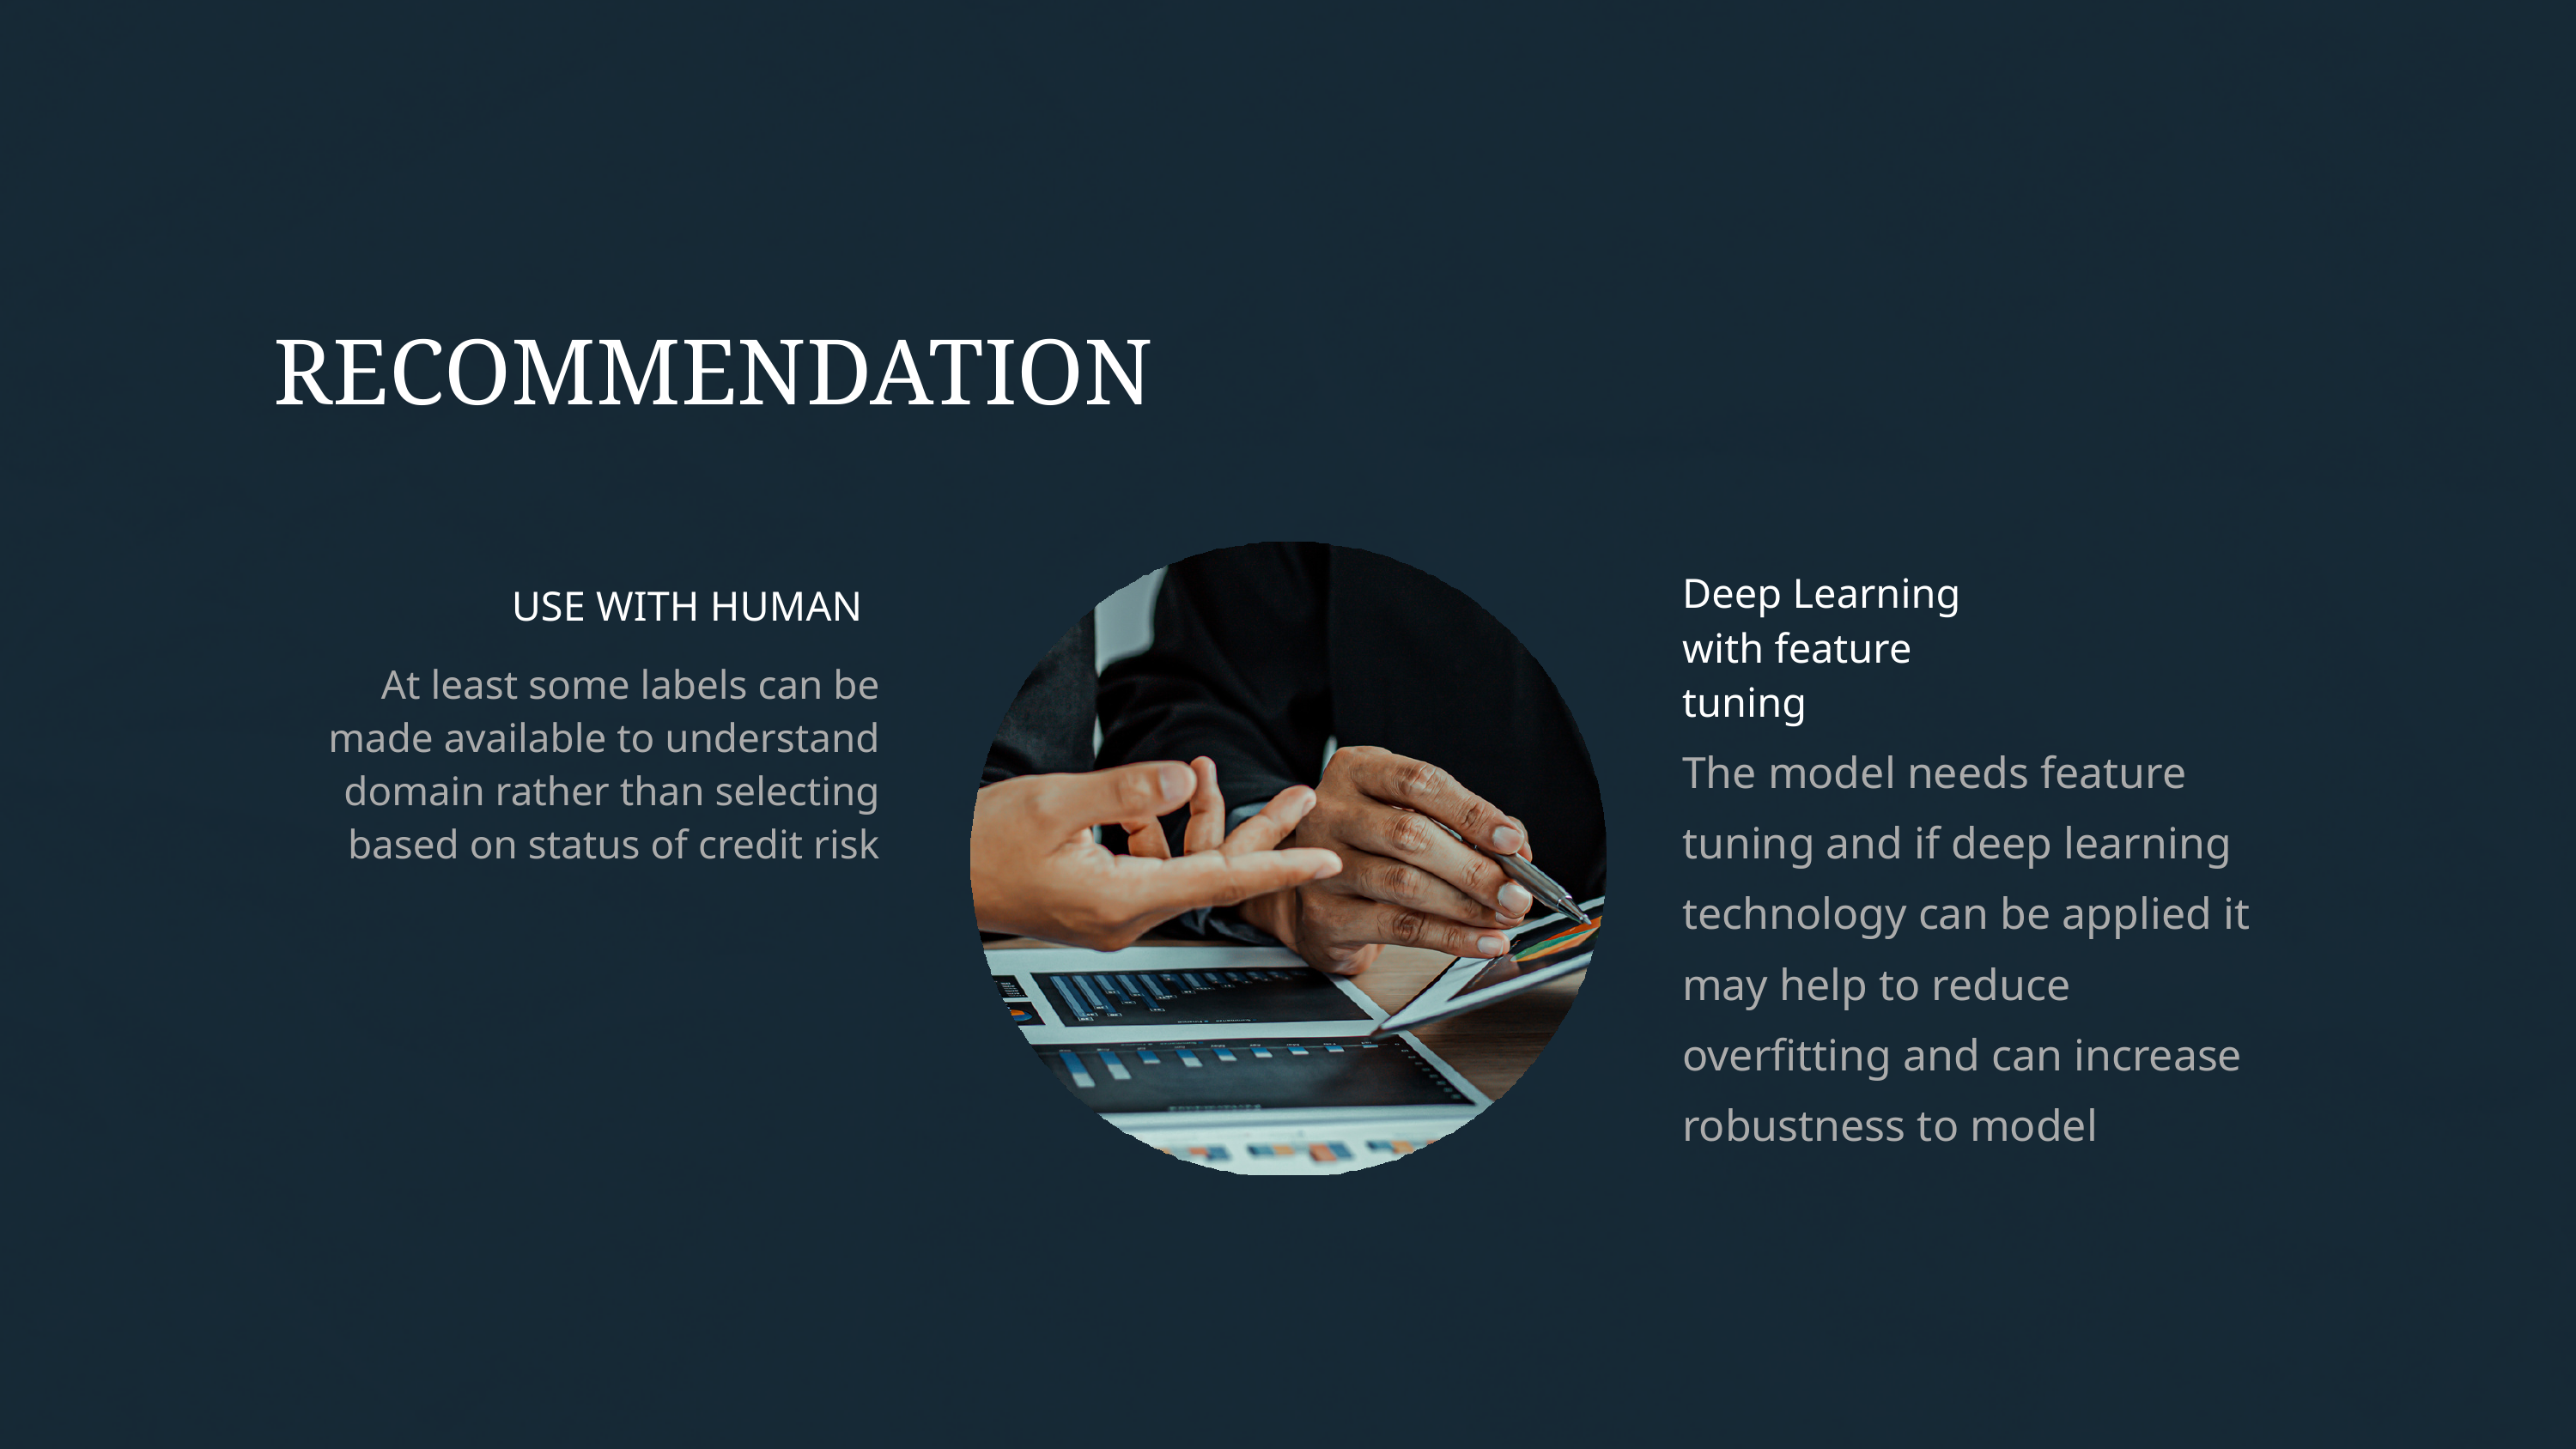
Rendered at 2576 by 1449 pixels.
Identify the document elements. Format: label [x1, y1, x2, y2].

text_box [0, 0, 2576, 1449]
